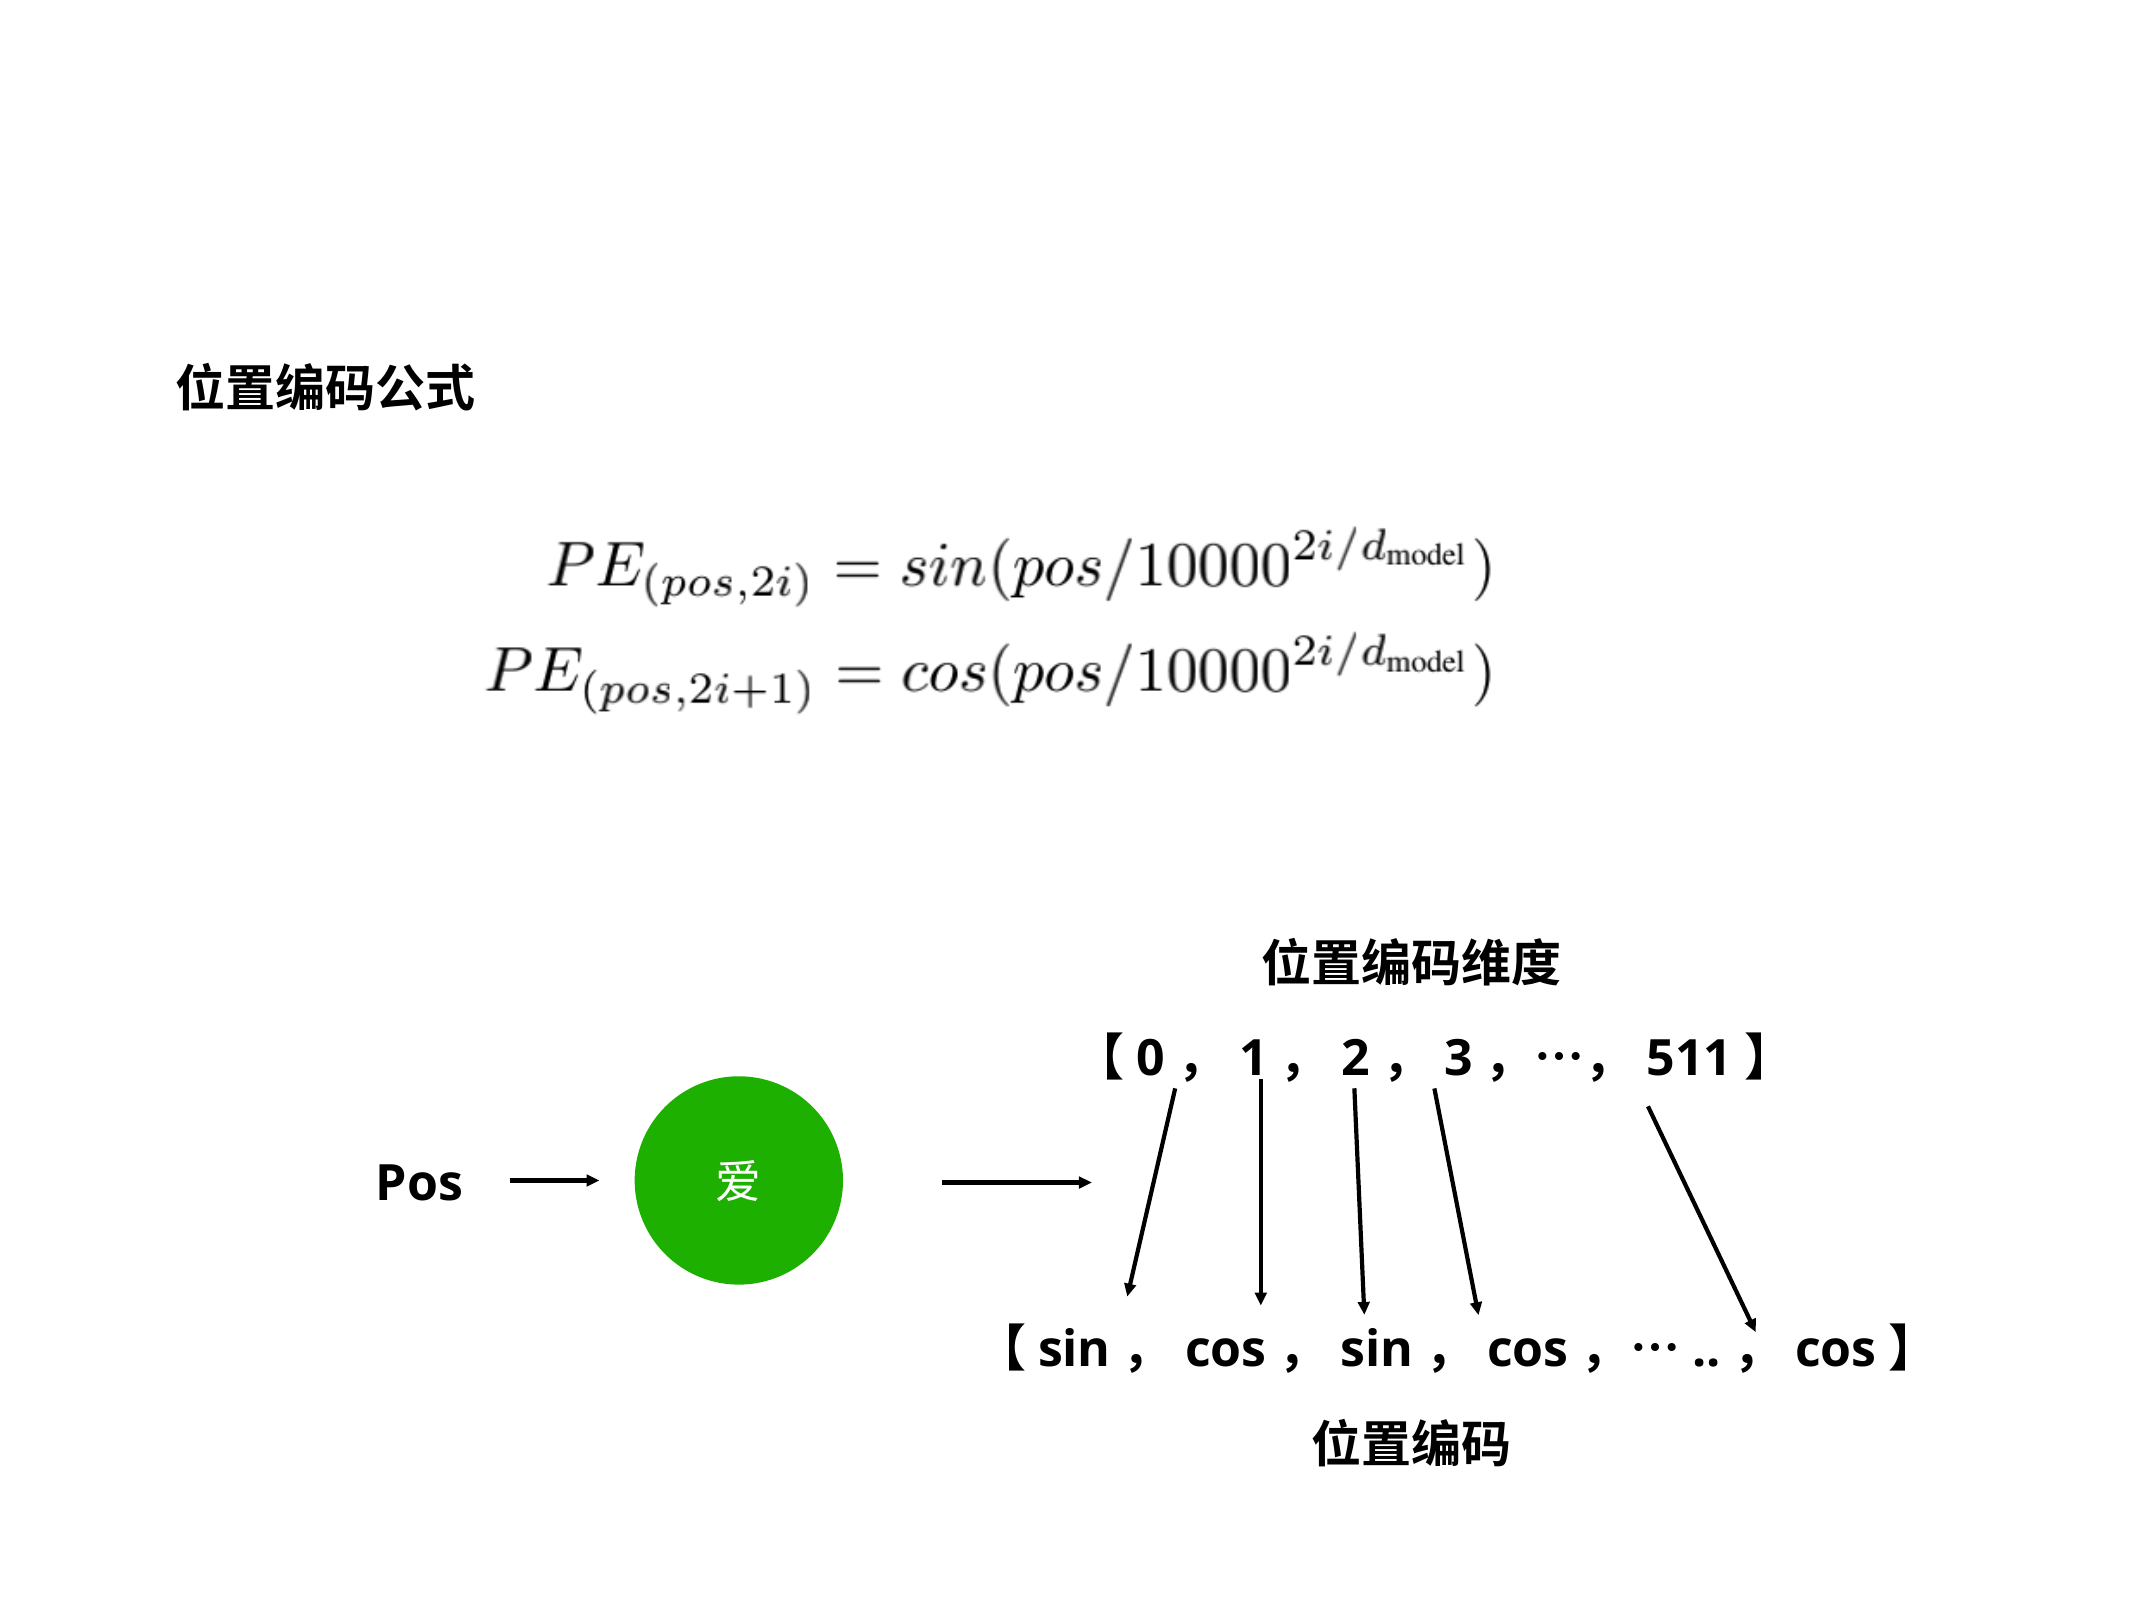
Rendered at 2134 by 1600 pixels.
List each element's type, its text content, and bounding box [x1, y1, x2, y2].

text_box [364, 917, 1880, 1485]
picture [292, 444, 1842, 787]
text_box 位置编码公式 [167, 348, 484, 425]
